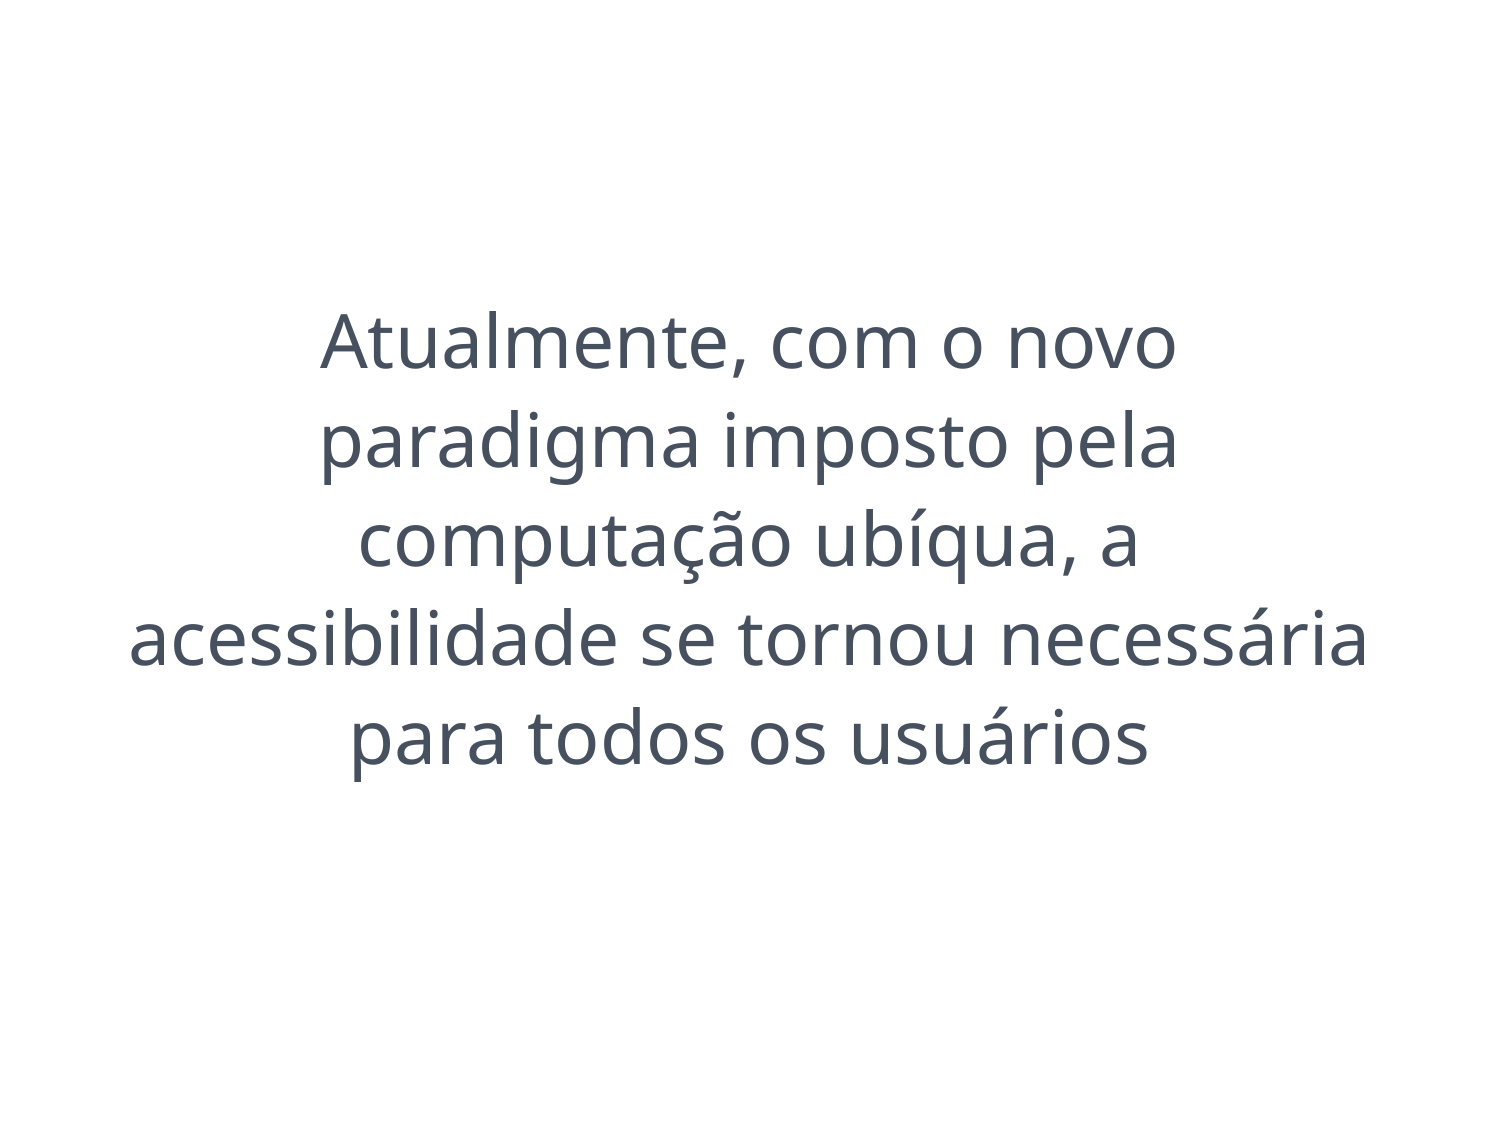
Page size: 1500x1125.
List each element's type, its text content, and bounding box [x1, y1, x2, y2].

text_box Atualmente, com o novo paradigma imposto pela computação ubíqua, a acessibilidade se tornou necessária para todos os usuários [105, 415, 1395, 649]
